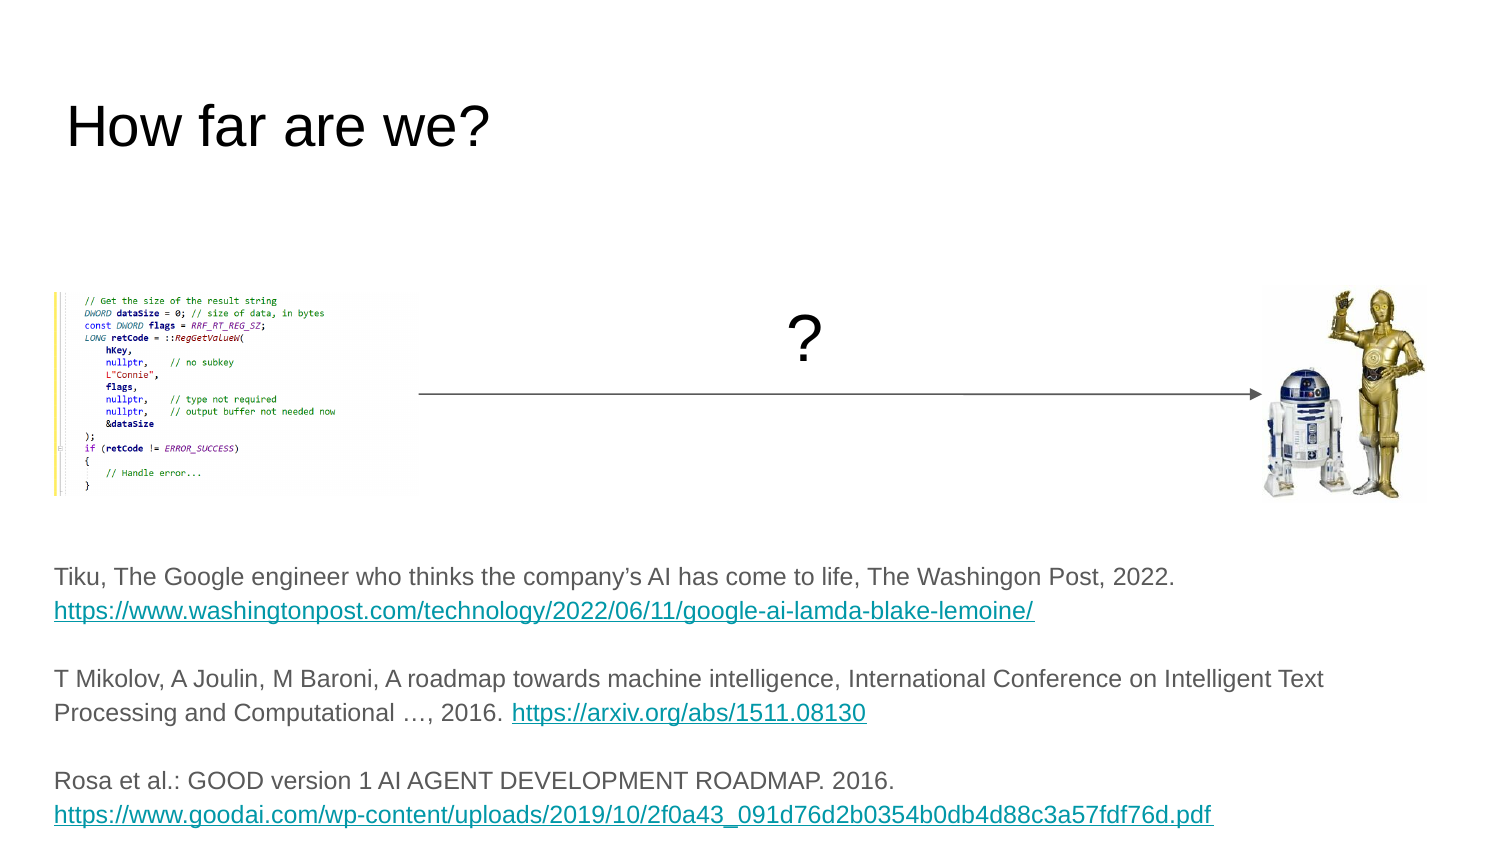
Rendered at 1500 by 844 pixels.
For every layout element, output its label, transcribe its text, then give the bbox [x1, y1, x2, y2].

list Tiku, The Google engineer who thinks the company’s AI has come to life, The Washingon Post, 2022. https://www.washingtonpost.com/technology/2022/06/11/google-ai-lamda-blake-lemoine/ T Mikolov, A Joulin, M Baroni, A roadmap towards machine intelligence, International Conference on Intelligent Text Processing and Computational …, 2016. https://arxiv.org/abs/1511.08130 Rosa et al.: GOOD version 1 AI AGENT DEVELOPMENT ROADMAP. 2016. https://www.goodai.com/wp-content/uploads/2019/10/2f0a43_091d76d2b0354b0db4d88c3a57fdf76d.pdf [39, 540, 1437, 775]
picture [1261, 285, 1427, 504]
picture [50, 292, 419, 496]
title How far are we? [51, 72, 1449, 167]
text_box ? [771, 279, 839, 383]
